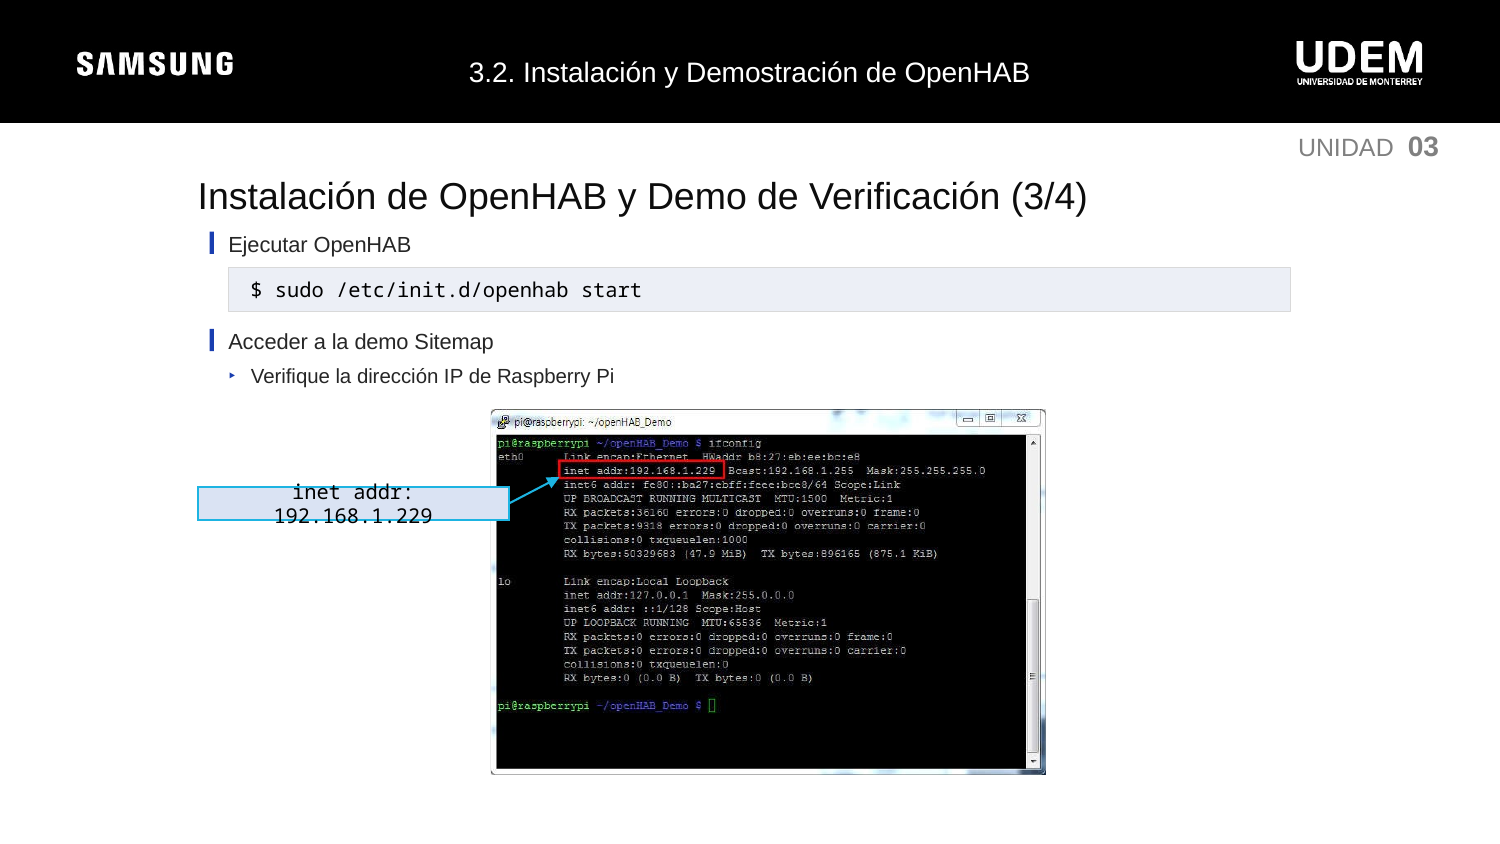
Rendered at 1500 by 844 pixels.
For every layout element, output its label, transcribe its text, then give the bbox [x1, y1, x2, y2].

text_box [209, 327, 1291, 397]
picture [0, 0, 1500, 844]
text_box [209, 230, 1291, 257]
text_box [490, 409, 1046, 775]
text_box 3.2. Instalación y Demostración de OpenHAB [279, 54, 1221, 88]
text_box $ sudo /etc/init.d/openhab start [228, 267, 1291, 312]
text_box Instalación de OpenHAB y Demo de Verificación (3/4) [197, 171, 1307, 218]
text_box UNIDAD 03 [1289, 127, 1439, 162]
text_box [197, 477, 560, 520]
